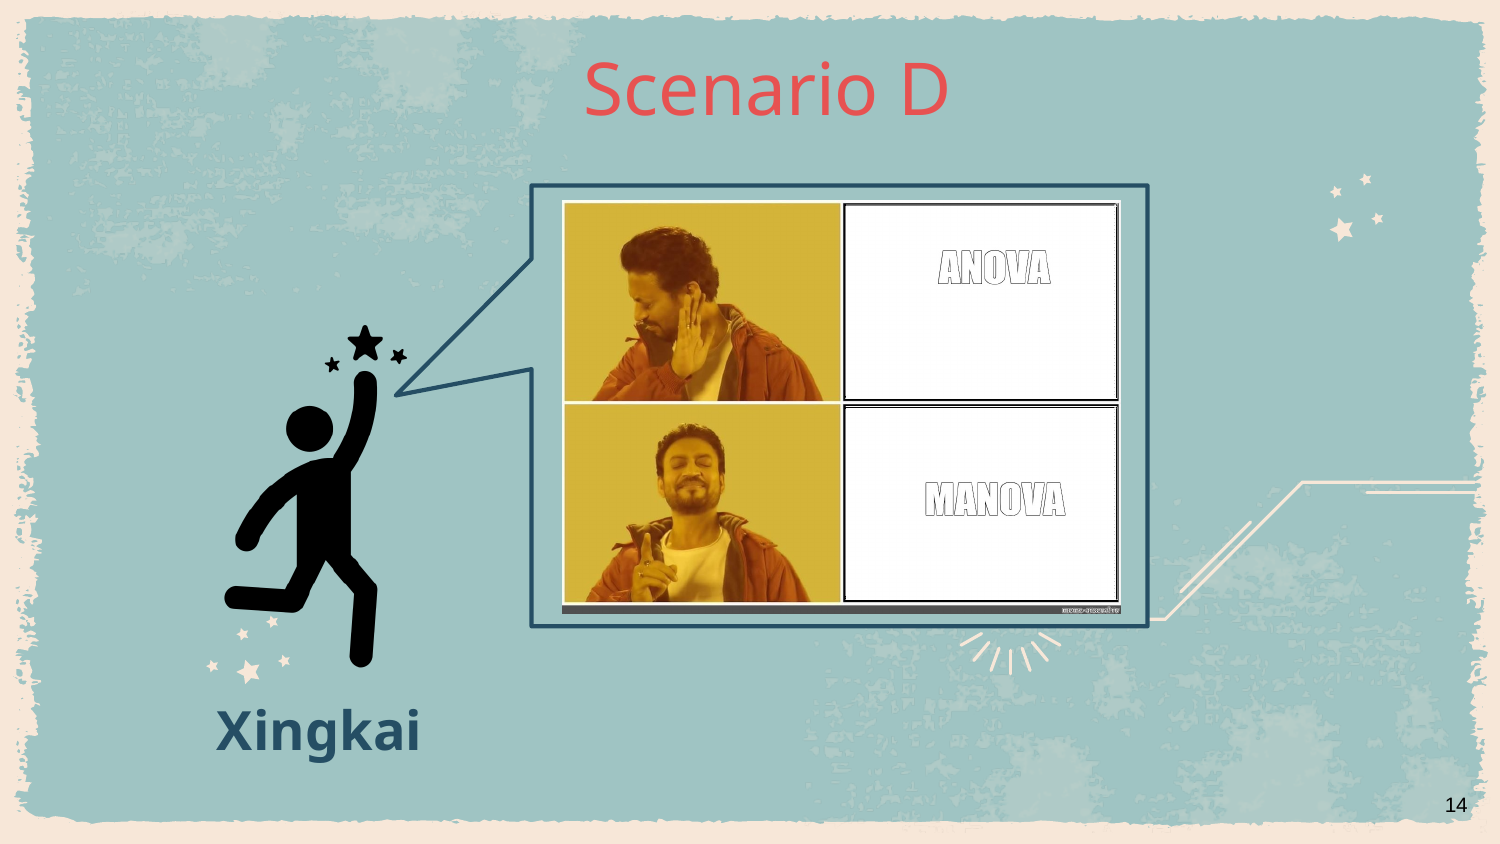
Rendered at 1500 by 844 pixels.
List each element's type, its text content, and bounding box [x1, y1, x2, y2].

title Scenario D [568, 27, 1044, 122]
text_box Xingkai [201, 690, 447, 785]
picture [780, 447, 1500, 833]
picture [562, 200, 1122, 615]
text_box 14 [1430, 784, 1483, 825]
text_box [475, 183, 1150, 629]
picture [19, 11, 605, 682]
